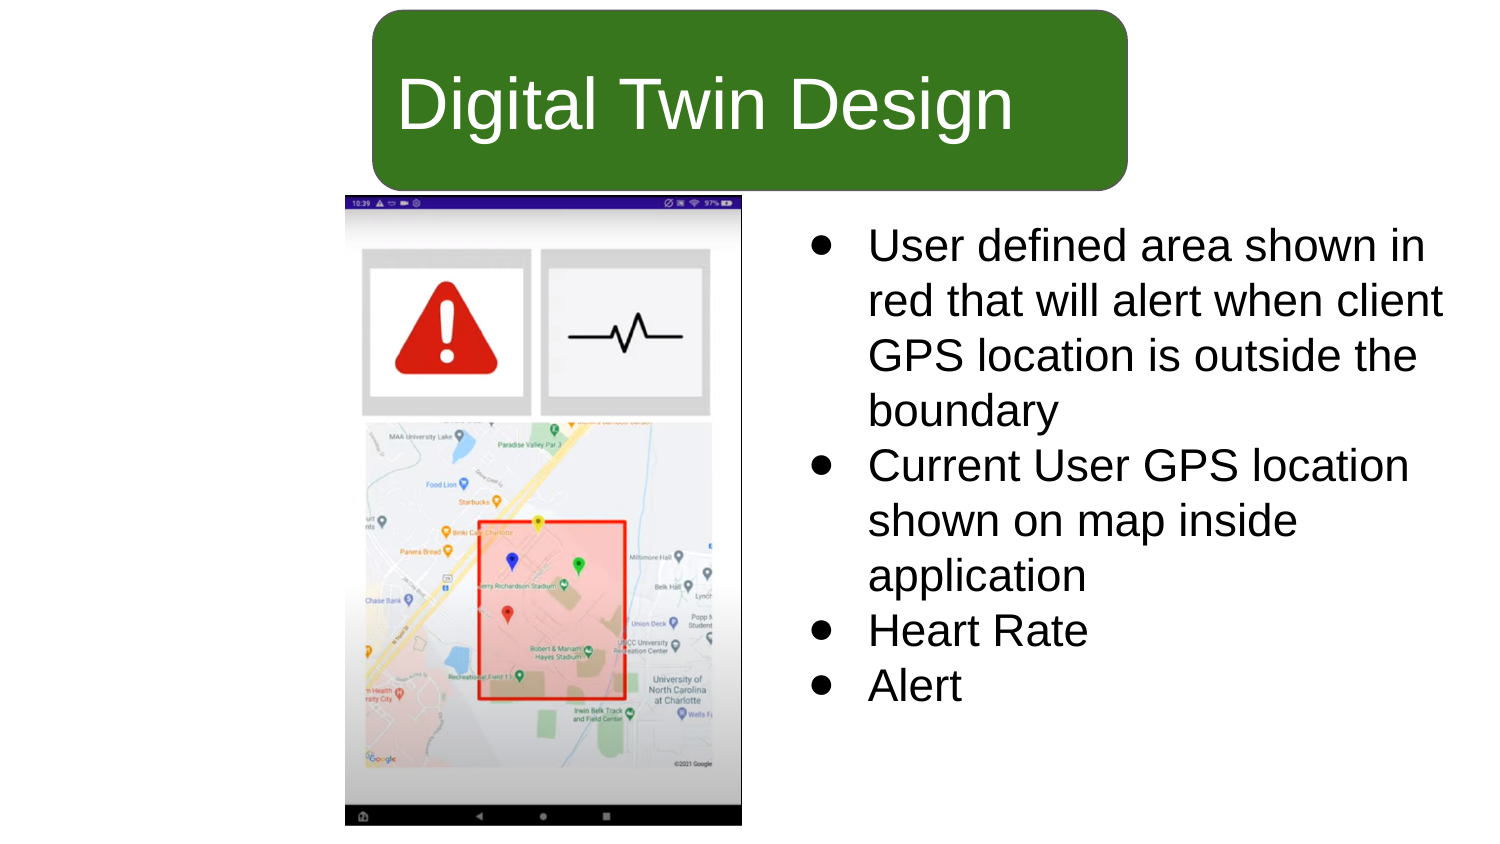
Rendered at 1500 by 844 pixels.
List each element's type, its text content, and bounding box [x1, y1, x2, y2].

text_box User defined area shown in red that will alert when client GPS location is outside the boundary Current User GPS location shown on map inside application Heart Rate Alert [777, 200, 1492, 720]
text_box Digital Twin Design [372, 10, 1128, 191]
picture [345, 195, 742, 826]
